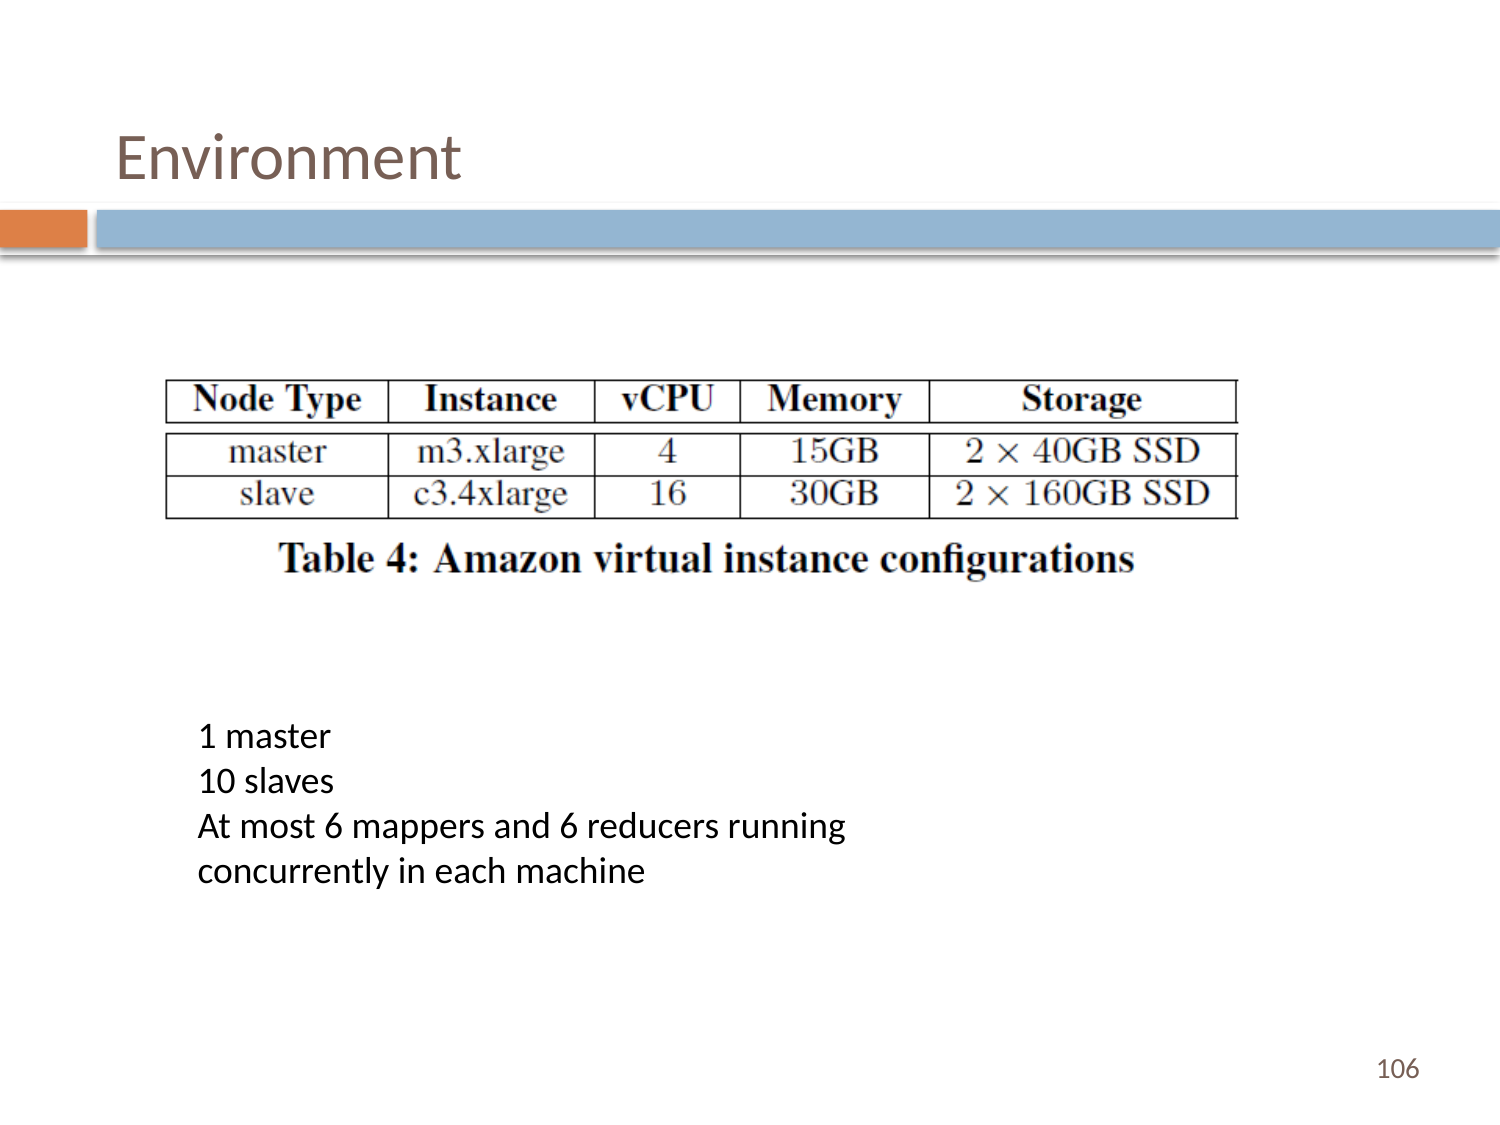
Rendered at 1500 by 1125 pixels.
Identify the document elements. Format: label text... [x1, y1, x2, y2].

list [147, 361, 1274, 591]
text_box 1 master 10 slaves At most 6 mappers and 6 reducers running concurrently in each machine [183, 704, 939, 899]
slide_number 106 [1316, 1046, 1436, 1087]
title Environment [100, 37, 1438, 200]
